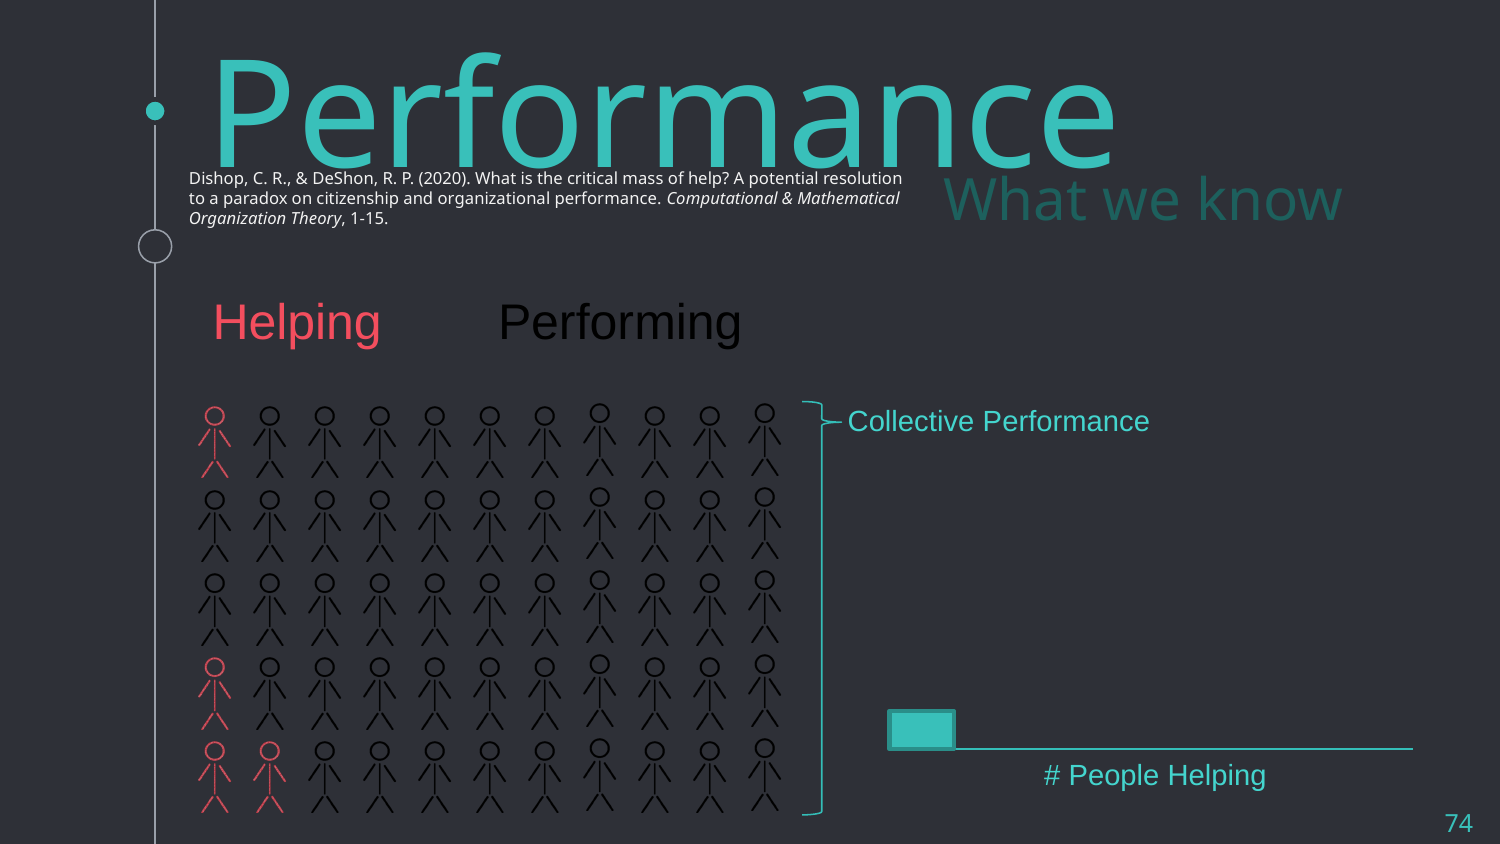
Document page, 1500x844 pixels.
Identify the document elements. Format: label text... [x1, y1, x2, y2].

picture [306, 739, 343, 816]
text_box # People Helping [1029, 757, 1282, 799]
picture [581, 568, 618, 645]
picture [251, 404, 288, 481]
picture [746, 401, 783, 478]
picture [251, 655, 288, 732]
picture [196, 404, 233, 481]
text_box Helping [197, 282, 397, 358]
text_box Performing [483, 282, 758, 358]
picture [251, 487, 288, 564]
picture [581, 401, 618, 478]
picture [416, 571, 453, 648]
picture [691, 487, 728, 564]
text_box [887, 709, 956, 751]
picture [361, 655, 398, 732]
picture [746, 568, 783, 645]
picture [471, 655, 508, 732]
picture [306, 404, 343, 481]
text_box [802, 400, 832, 816]
picture [416, 655, 453, 732]
picture [471, 487, 508, 564]
picture [251, 739, 288, 816]
picture [471, 571, 508, 648]
picture [691, 739, 728, 816]
picture [526, 571, 563, 648]
text_box Collective Performance [832, 395, 1166, 445]
picture [251, 571, 288, 648]
picture [306, 571, 343, 648]
picture [636, 655, 673, 732]
picture [416, 404, 453, 481]
picture [636, 487, 673, 564]
picture [306, 655, 343, 732]
picture [526, 404, 563, 481]
picture [361, 404, 398, 481]
text_box Team Performance [928, 156, 1413, 190]
picture [746, 736, 783, 813]
list Dishop, C. R., & DeShon, R. P. (2020). What is the critical mass of help? A potential resolution to a paradox on citizenship and organizational performance. Computational & Mathematical Organization Theory, 1-15. [167, 153, 928, 229]
slide_number 74 [1398, 792, 1489, 844]
picture [636, 739, 673, 816]
picture [526, 487, 563, 564]
picture [581, 485, 618, 562]
picture [691, 404, 728, 481]
picture [306, 487, 343, 564]
picture [196, 571, 233, 648]
picture [471, 404, 508, 481]
picture [361, 739, 398, 816]
picture [526, 739, 563, 816]
picture [196, 655, 233, 732]
picture [581, 736, 618, 813]
picture [416, 739, 453, 816]
picture [416, 487, 453, 564]
picture [746, 485, 783, 562]
picture [746, 652, 783, 729]
picture [361, 487, 398, 564]
picture [691, 571, 728, 648]
picture [581, 652, 618, 729]
picture [691, 655, 728, 732]
picture [361, 571, 398, 648]
picture [196, 739, 233, 816]
picture [196, 487, 233, 564]
picture [636, 404, 673, 481]
text_box What we know [928, 190, 1470, 248]
picture [526, 655, 563, 732]
picture [471, 739, 508, 816]
picture [636, 571, 673, 648]
